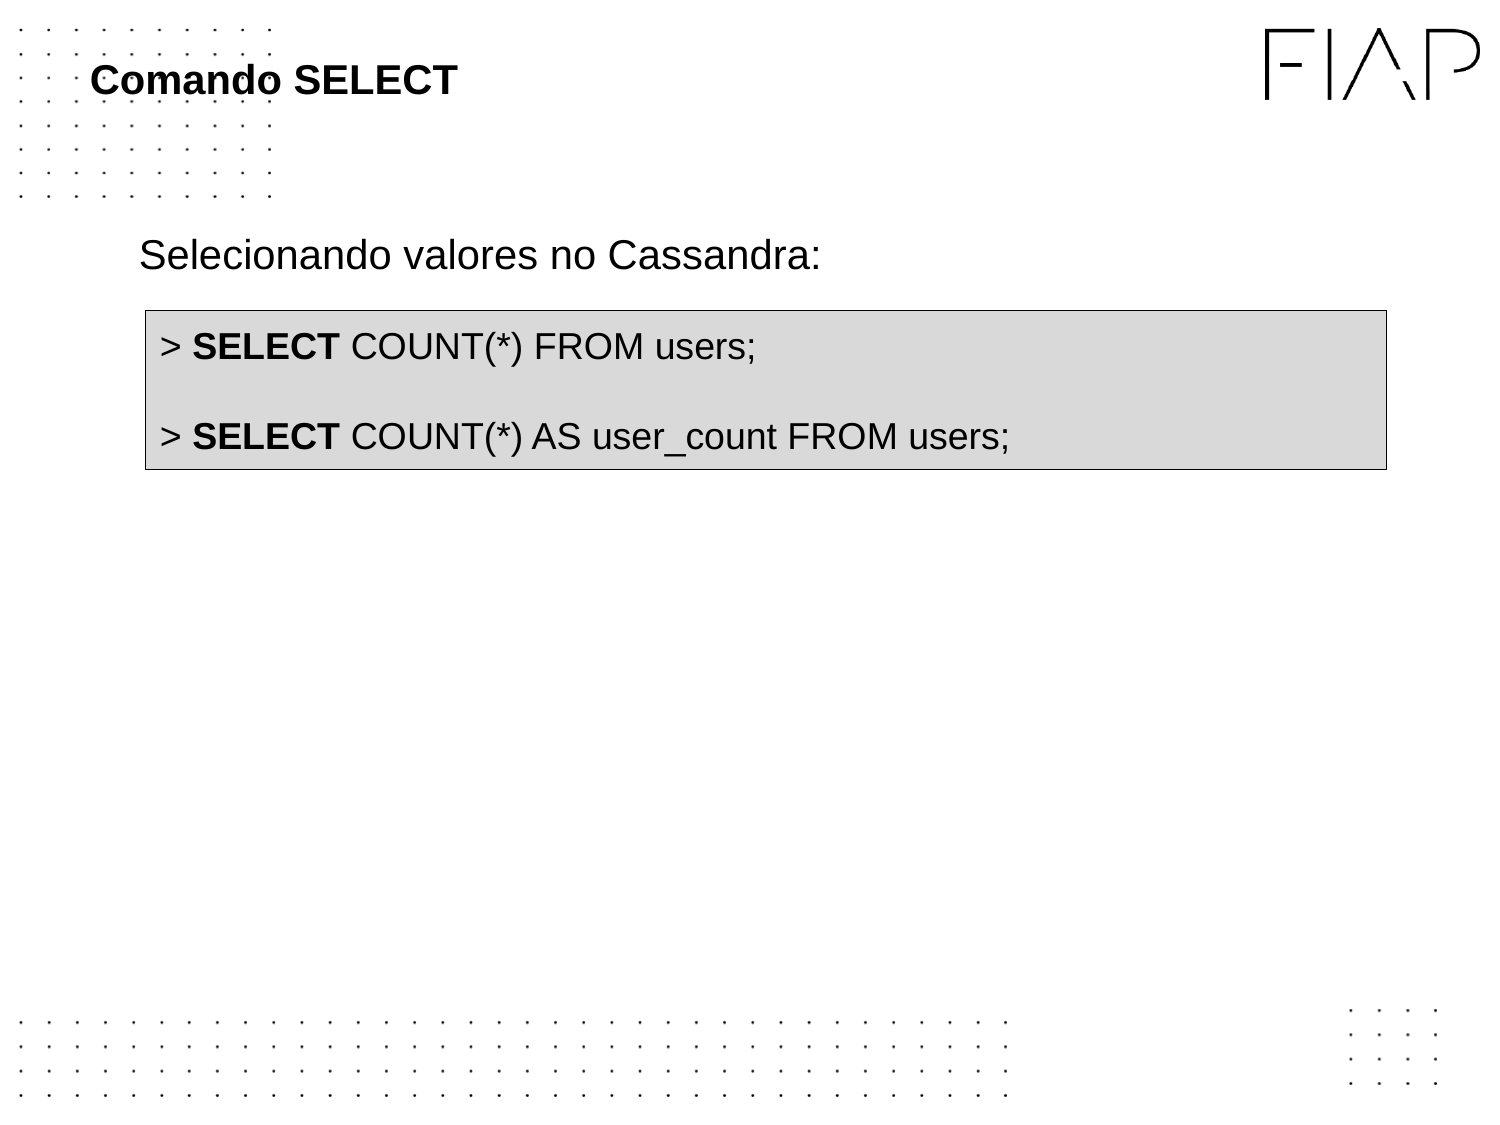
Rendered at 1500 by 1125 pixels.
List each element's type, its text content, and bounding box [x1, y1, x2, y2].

text_box Selecionando valores no Cassandra: [123, 233, 1327, 486]
picture [1344, 1007, 1437, 1085]
picture [1265, 28, 1480, 100]
text_box > SELECT COUNT(*) FROM users; > SELECT COUNT(*) AS user_count FROM users; [143, 308, 1388, 471]
picture [19, 28, 271, 198]
title Comando SELECT [75, 45, 1425, 233]
picture [19, 1019, 1007, 1097]
